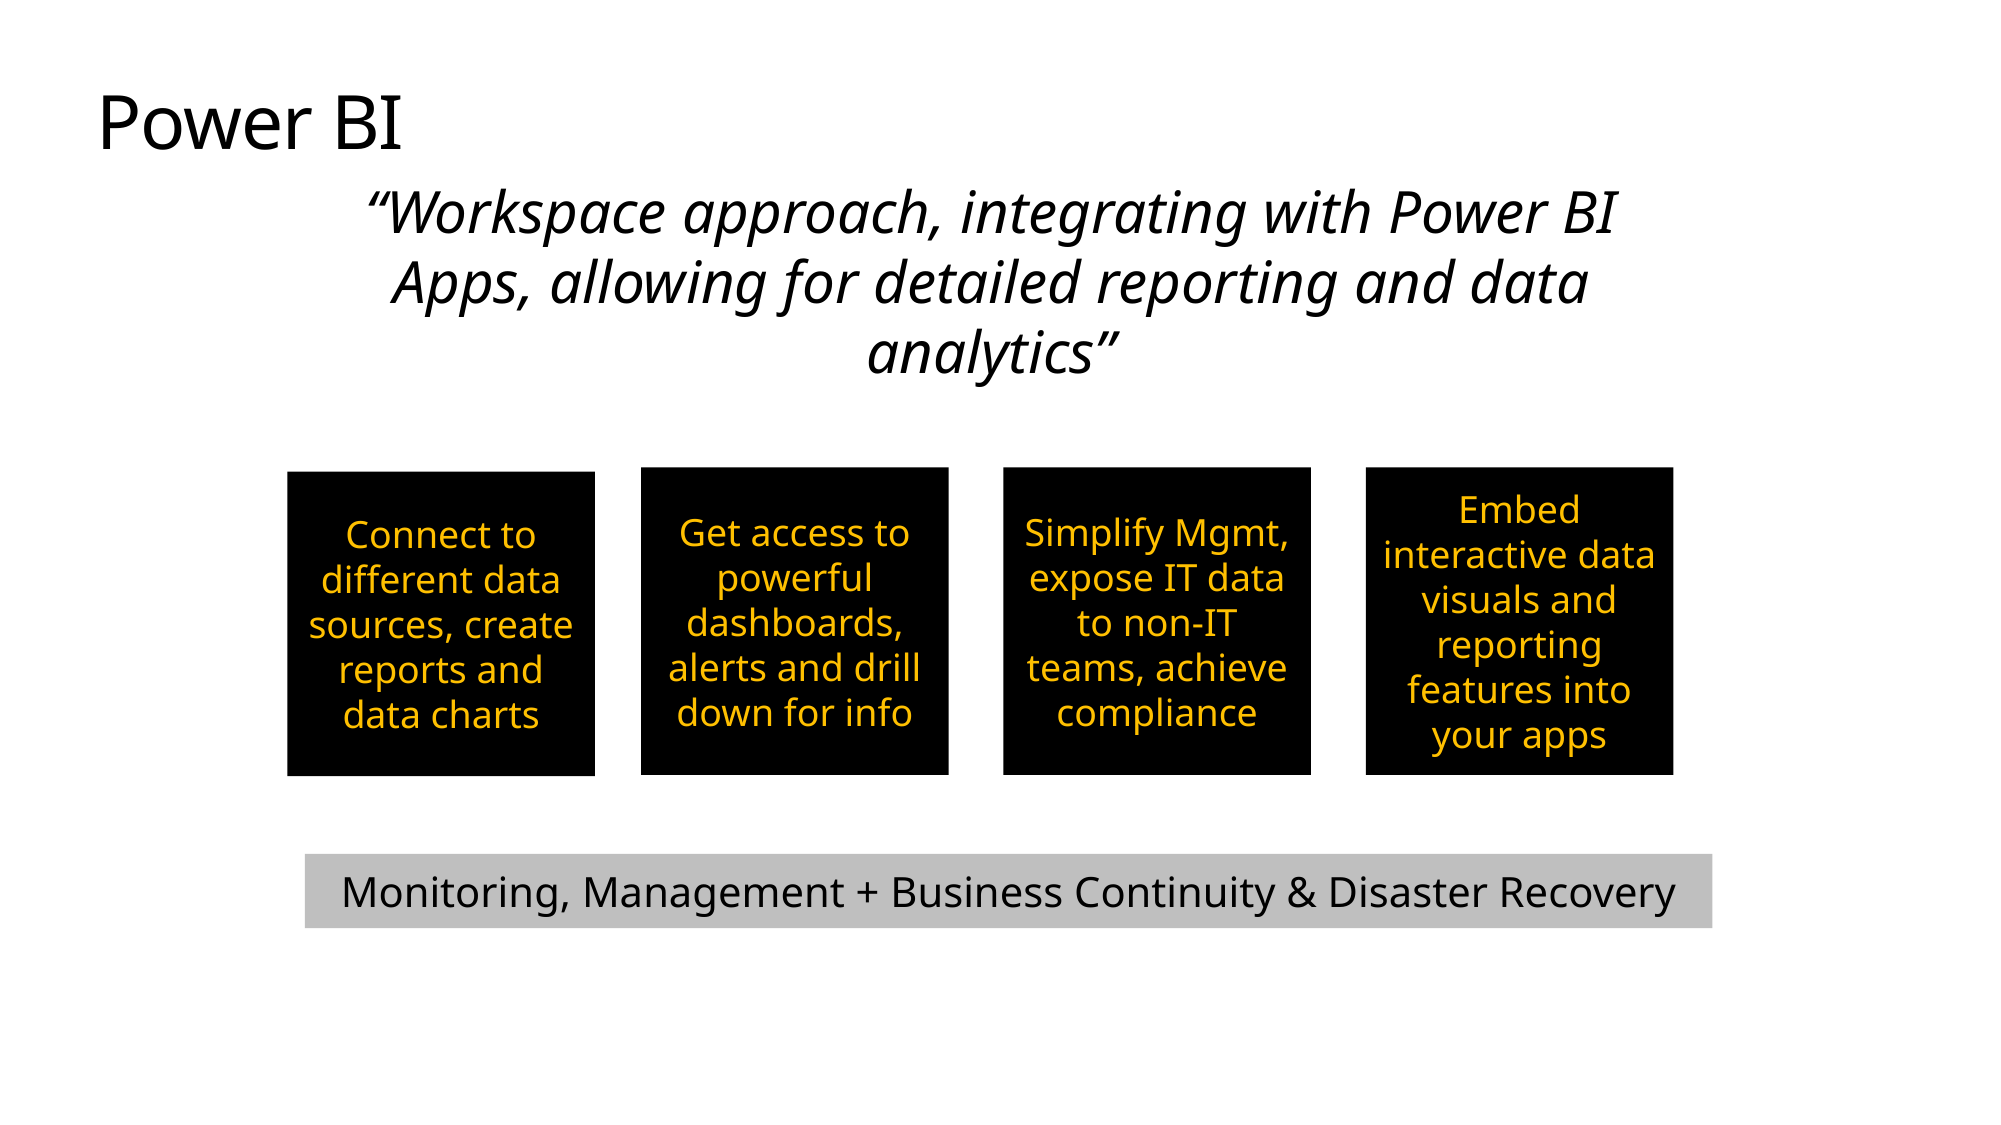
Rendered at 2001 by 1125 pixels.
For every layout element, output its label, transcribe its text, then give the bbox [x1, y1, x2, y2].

title Power BI [96, 75, 1904, 166]
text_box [287, 467, 1713, 929]
text_box “Workspace approach, integrating with Power BI Apps, allowing for detailed reporting and data analytics” [325, 167, 1658, 425]
